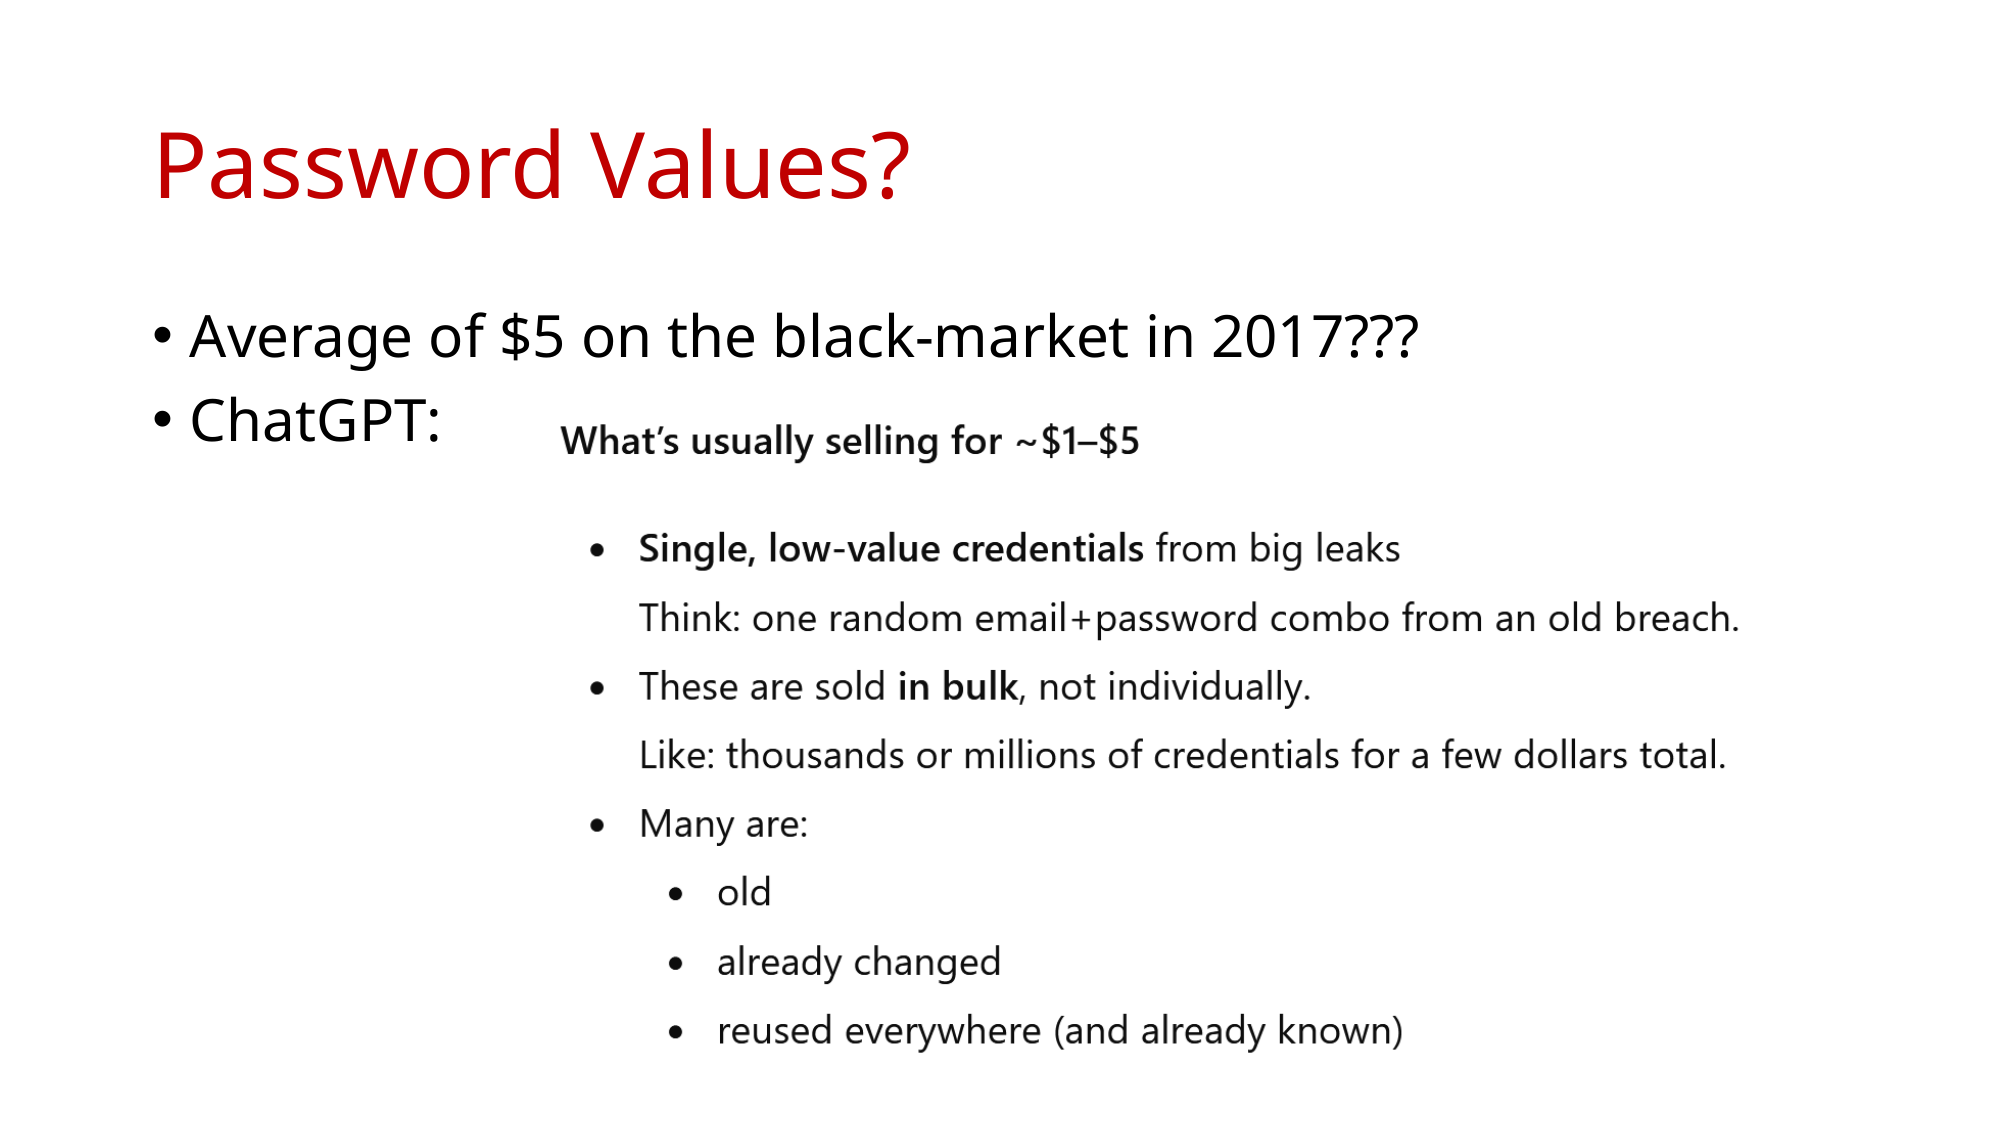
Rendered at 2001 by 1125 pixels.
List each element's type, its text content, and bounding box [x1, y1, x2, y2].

title Password Values? [137, 59, 1863, 278]
list Average of $5 on the black-market in 2017??? ChatGPT: [137, 299, 1863, 1014]
picture [530, 409, 1763, 1066]
